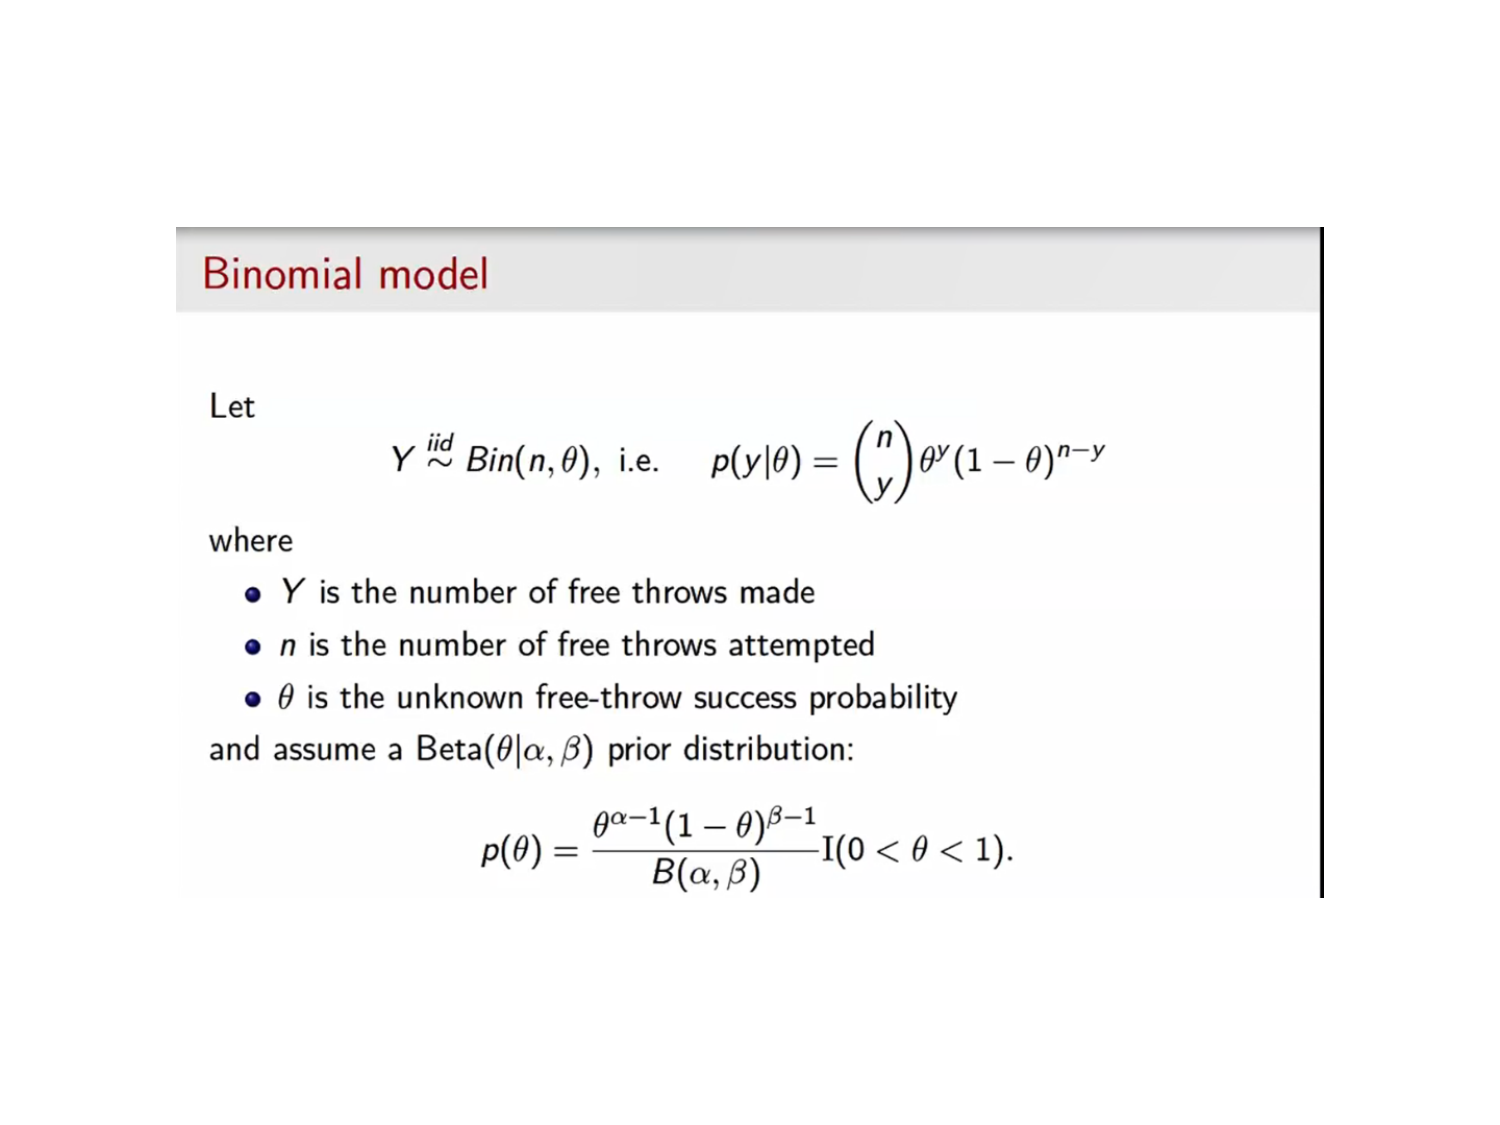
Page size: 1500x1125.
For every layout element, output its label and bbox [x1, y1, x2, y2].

picture [175, 227, 1325, 898]
